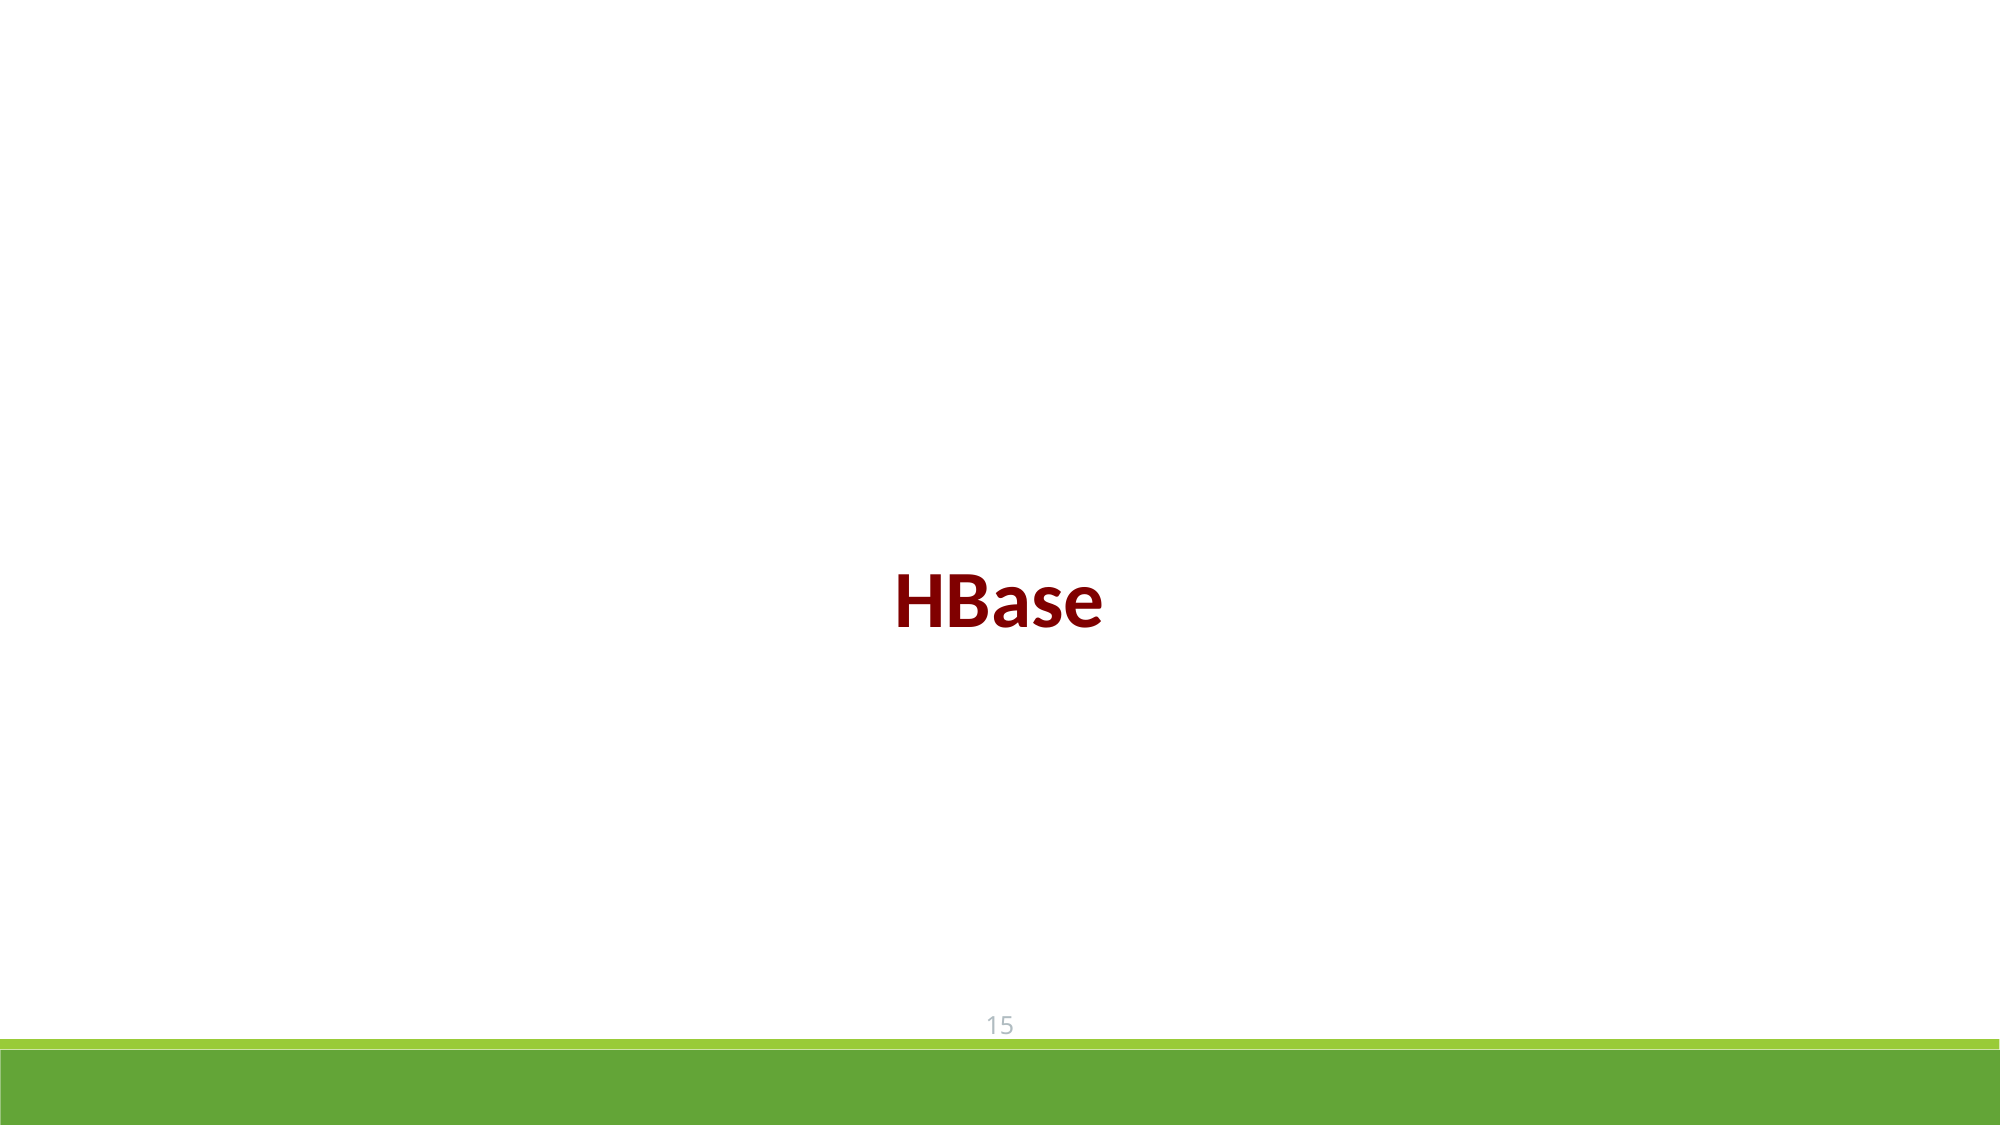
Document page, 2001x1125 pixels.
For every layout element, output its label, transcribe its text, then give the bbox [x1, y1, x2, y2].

subtitle HBase [397, 558, 1603, 945]
text_box 15 [931, 1002, 1069, 1051]
